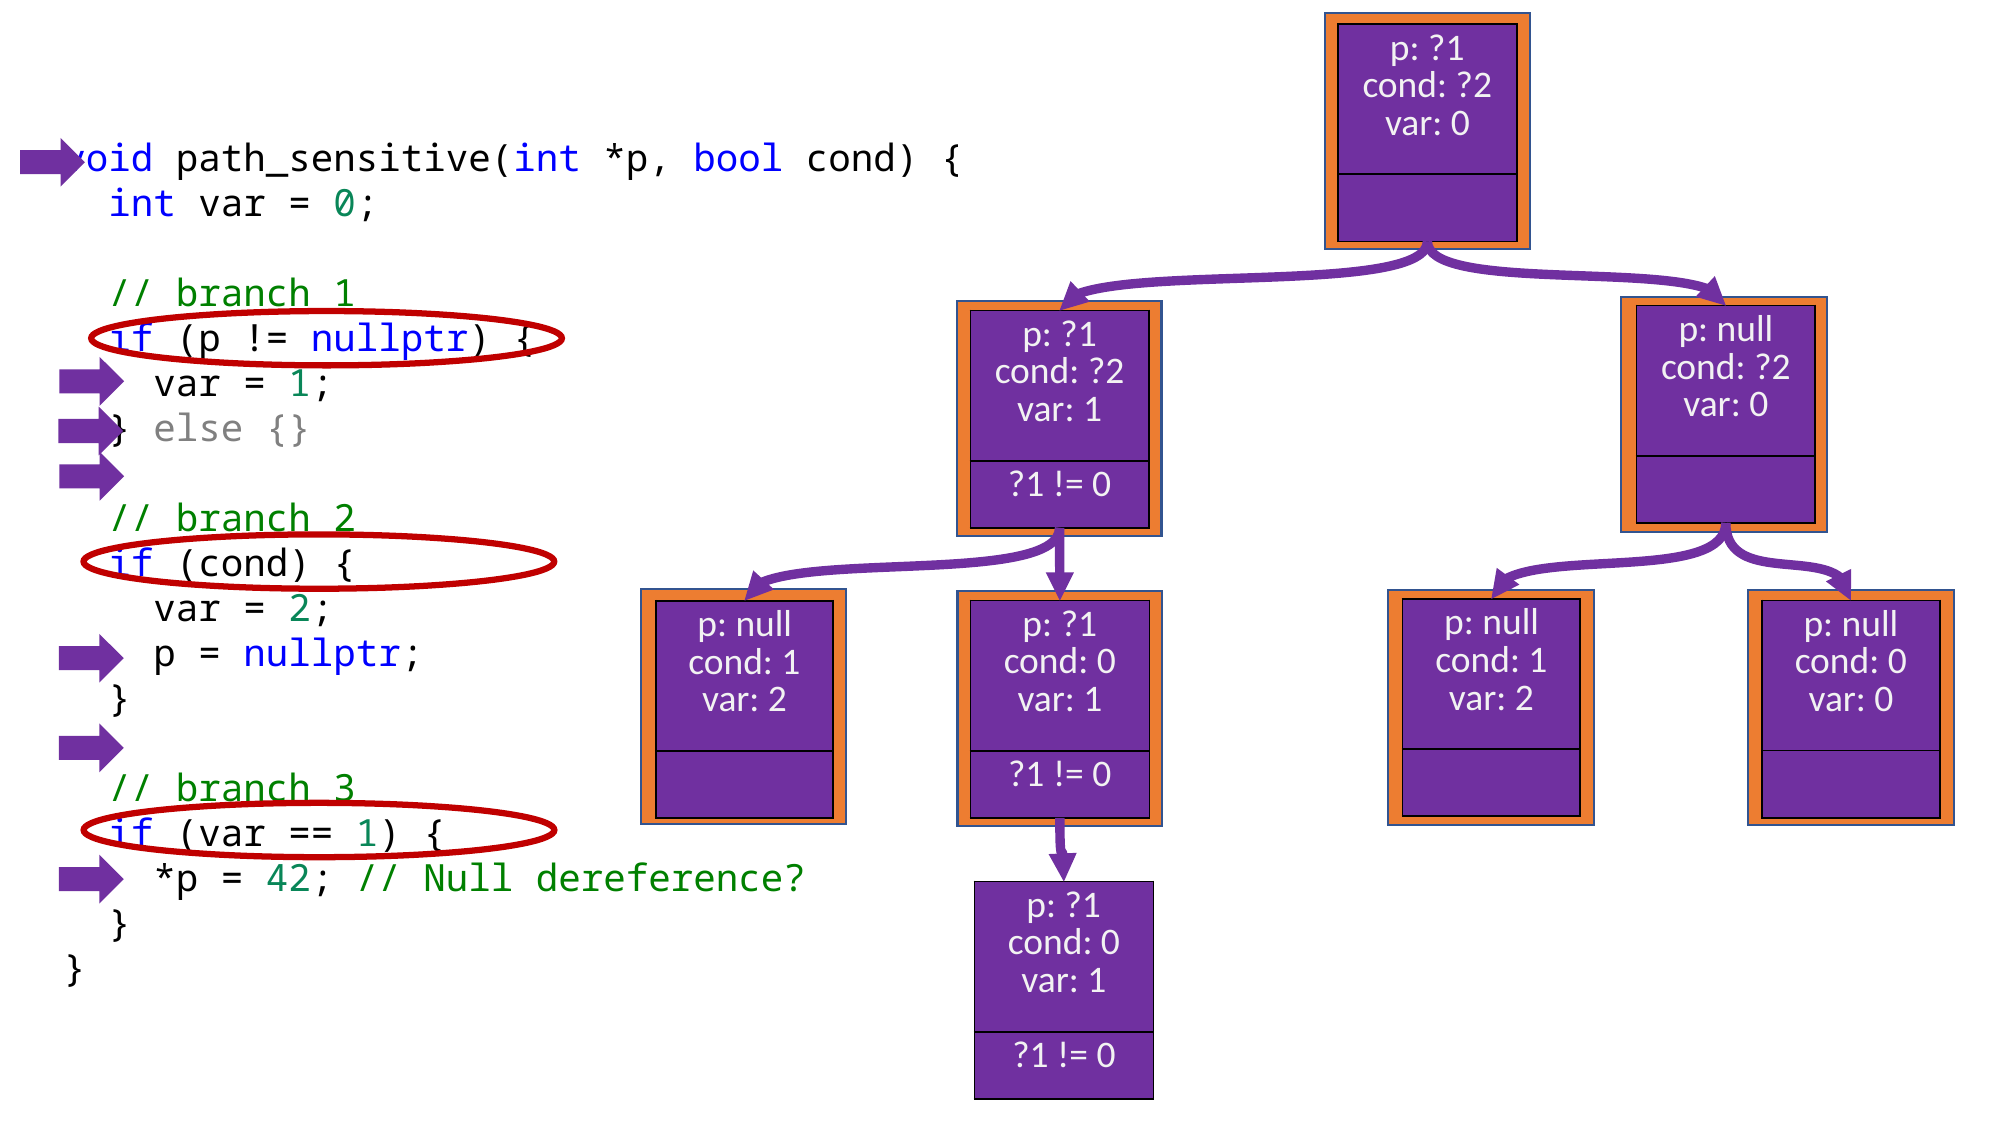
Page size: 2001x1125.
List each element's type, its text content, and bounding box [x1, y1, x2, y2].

table_cell [1763, 751, 1939, 817]
text_box [956, 590, 1059, 827]
text_box [20, 137, 85, 187]
table_header p: ?1 cond: 0 var: 1 [971, 601, 1149, 750]
text_box [58, 854, 124, 904]
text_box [1544, 124, 1609, 423]
table_cell [1647, 457, 1814, 522]
table_cell ?1 != 0 [975, 1033, 1153, 1098]
text_box [90, 310, 563, 367]
table_cell [1403, 750, 1579, 815]
text_box [1324, 12, 1531, 250]
text_box [1620, 296, 1720, 443]
text_box [58, 723, 124, 773]
text_box [58, 633, 124, 683]
table_header p: ?1 cond: ?2 var: 0 [1339, 25, 1516, 173]
text_box [58, 406, 124, 456]
table_header p: null cond: 1 var: 2 [657, 602, 832, 750]
text_box [59, 356, 125, 406]
text_box [1747, 589, 1955, 826]
text_box [1387, 589, 1595, 826]
text_box void path_sensitive(int *p, bool cond) { int var = 0; // branch 1 if (p != nullptr) { var = 1; } else {} // branch 2 if (cond) { var = 2; p = nullptr; } // branch 3 if (var == 1) { *p = 42; // Null dereference? } } [48, 126, 1001, 1042]
text_box [1731, 524, 1749, 533]
table_header p: null cond: 0 var: 0 [1763, 601, 1939, 750]
table_cell [657, 752, 832, 817]
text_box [1570, 443, 1647, 679]
text_box [82, 533, 556, 590]
table_header p: ?1 cond: 0 var: 1 [975, 882, 1153, 1031]
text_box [1030, 847, 1094, 852]
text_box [865, 406, 939, 722]
table_cell ?1 != 0 [971, 462, 1148, 527]
text_box [1065, 300, 1163, 537]
table_cell ?1 != 0 [971, 752, 1149, 817]
text_box [59, 454, 125, 501]
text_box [1749, 498, 1828, 625]
text_box [956, 300, 1063, 537]
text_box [1208, 92, 1278, 460]
text_box [1061, 590, 1163, 827]
table_header p: null cond: ?2 var: 0 [1637, 306, 1814, 455]
text_box [1723, 296, 1828, 498]
text_box [1647, 524, 1720, 533]
text_box [640, 588, 847, 825]
table_cell [1339, 175, 1516, 241]
text_box [82, 801, 556, 859]
table_header p: null cond: 1 var: 2 [1403, 600, 1579, 748]
table_header p: ?1 cond: ?2 var: 1 [971, 311, 1148, 460]
